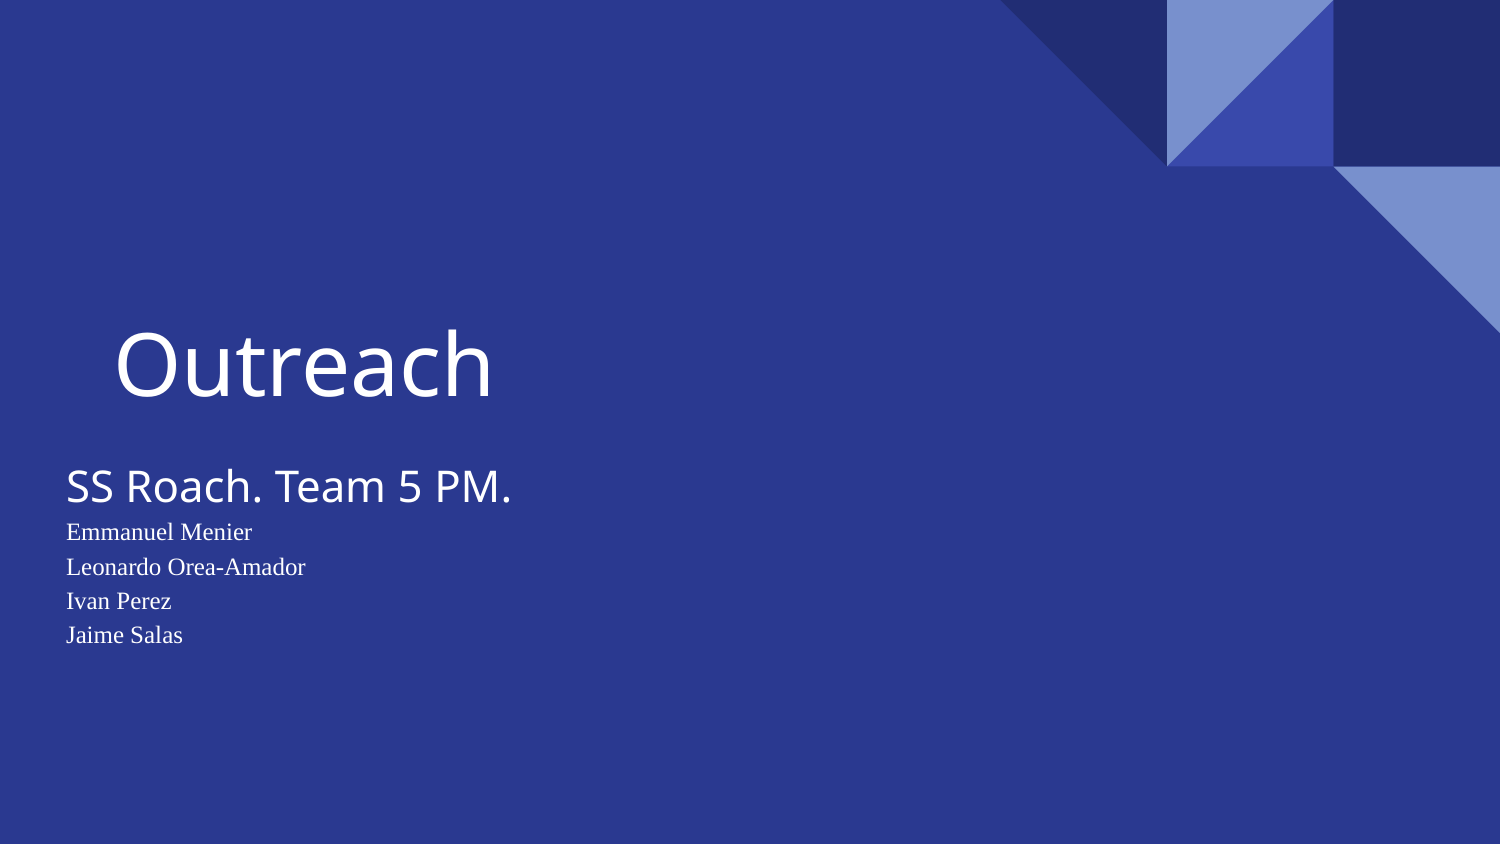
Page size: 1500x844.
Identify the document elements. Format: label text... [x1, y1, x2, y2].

subtitle SS Roach. Team 5 PM. Emmanuel Menier Leonardo Orea-Amador Ivan Perez Jaime Salas [51, 443, 1449, 700]
title Outreach [98, 291, 1447, 429]
